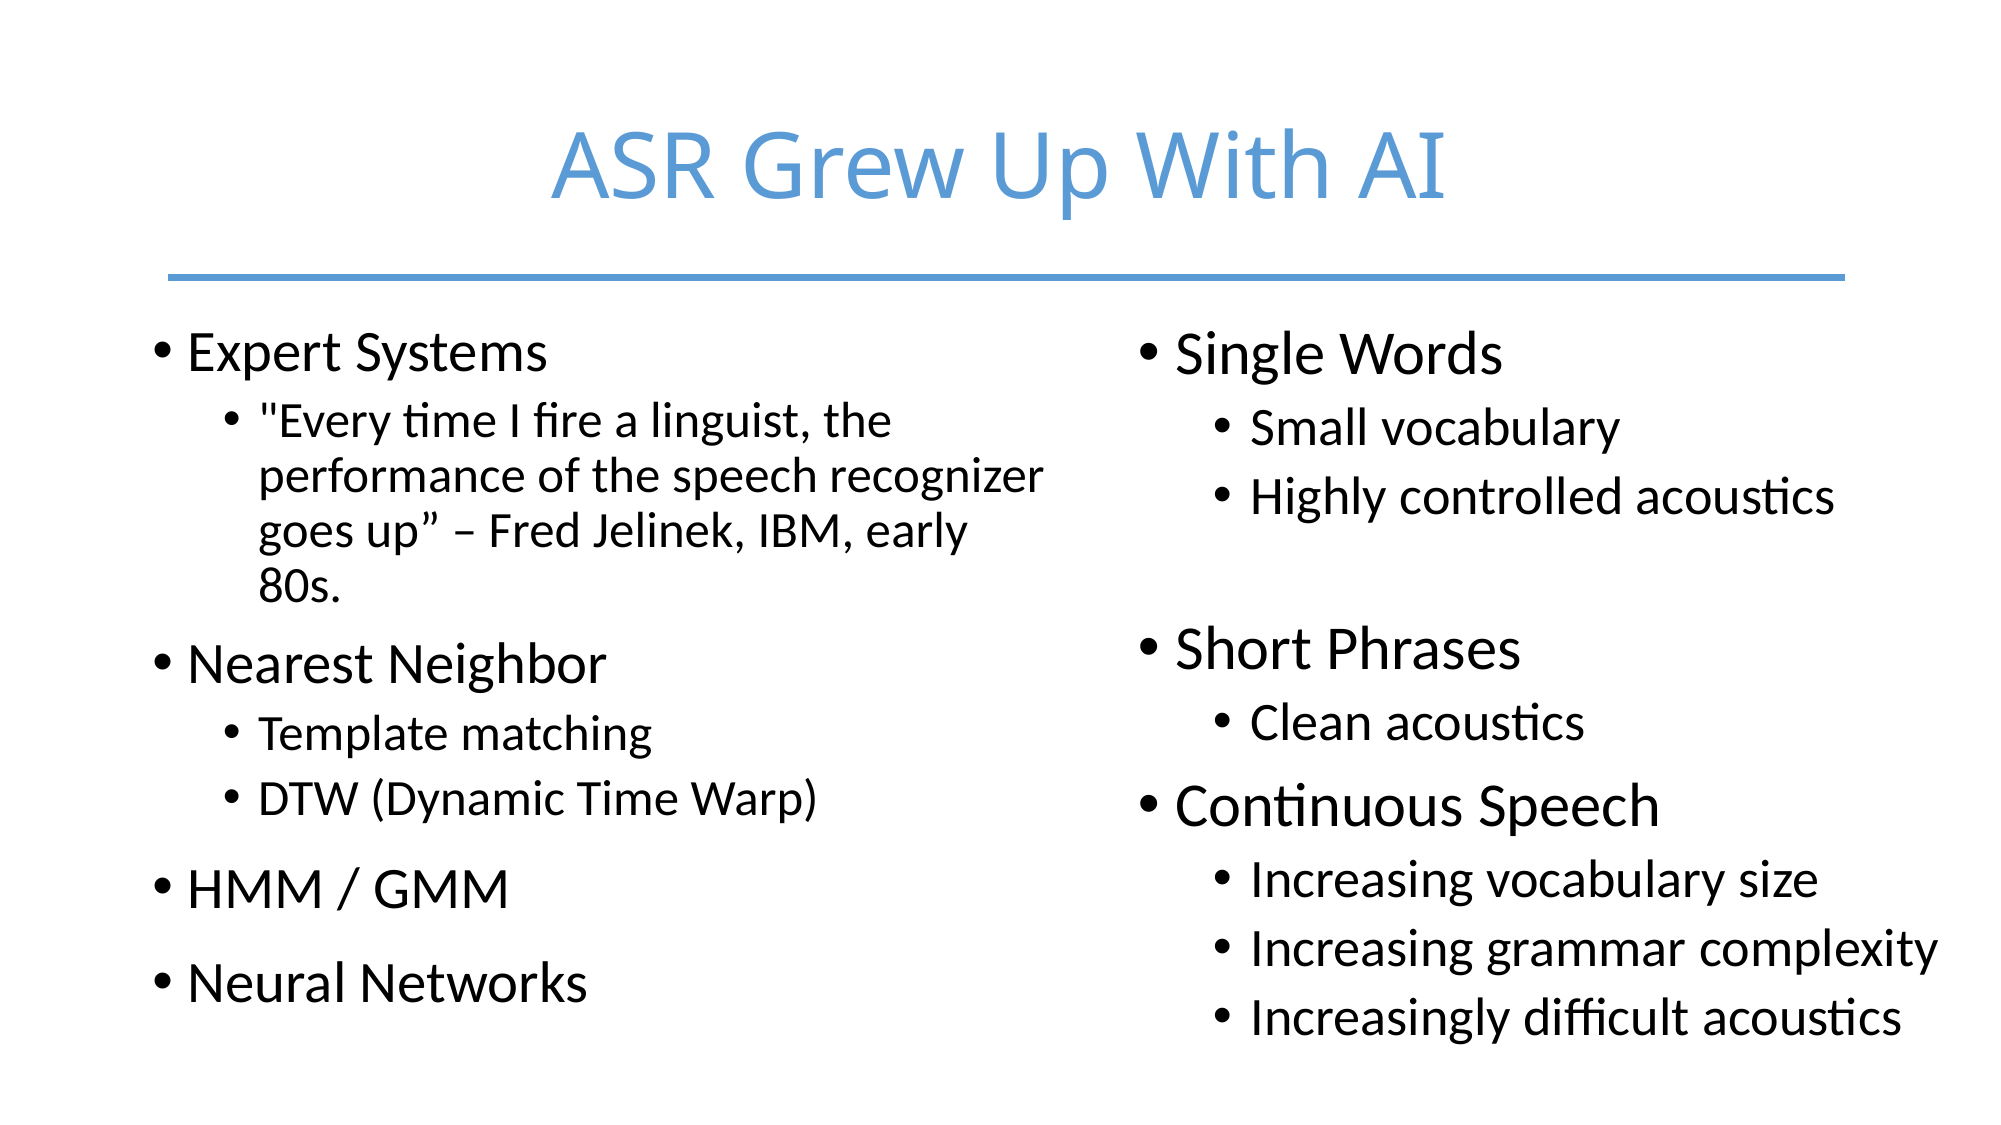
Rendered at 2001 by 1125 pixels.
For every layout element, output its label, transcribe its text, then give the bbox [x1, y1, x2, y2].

text_box Single Words Small vocabulary Highly controlled acoustics Short Phrases Clean acoustics Continuous Speech Increasing vocabulary size Increasing grammar complexity Increasingly difficult acoustics [1122, 313, 1957, 1087]
list Expert Systems "Every time I fire a linguist, the performance of the speech recognizer goes up” – Fred Jelinek, IBM, early 80s. Nearest Neighbor Template matching DTW (Dynamic Time Warp) HMM / GMM Neural Networks [137, 313, 1068, 1028]
title ASR Grew Up With AI [137, 59, 1863, 278]
